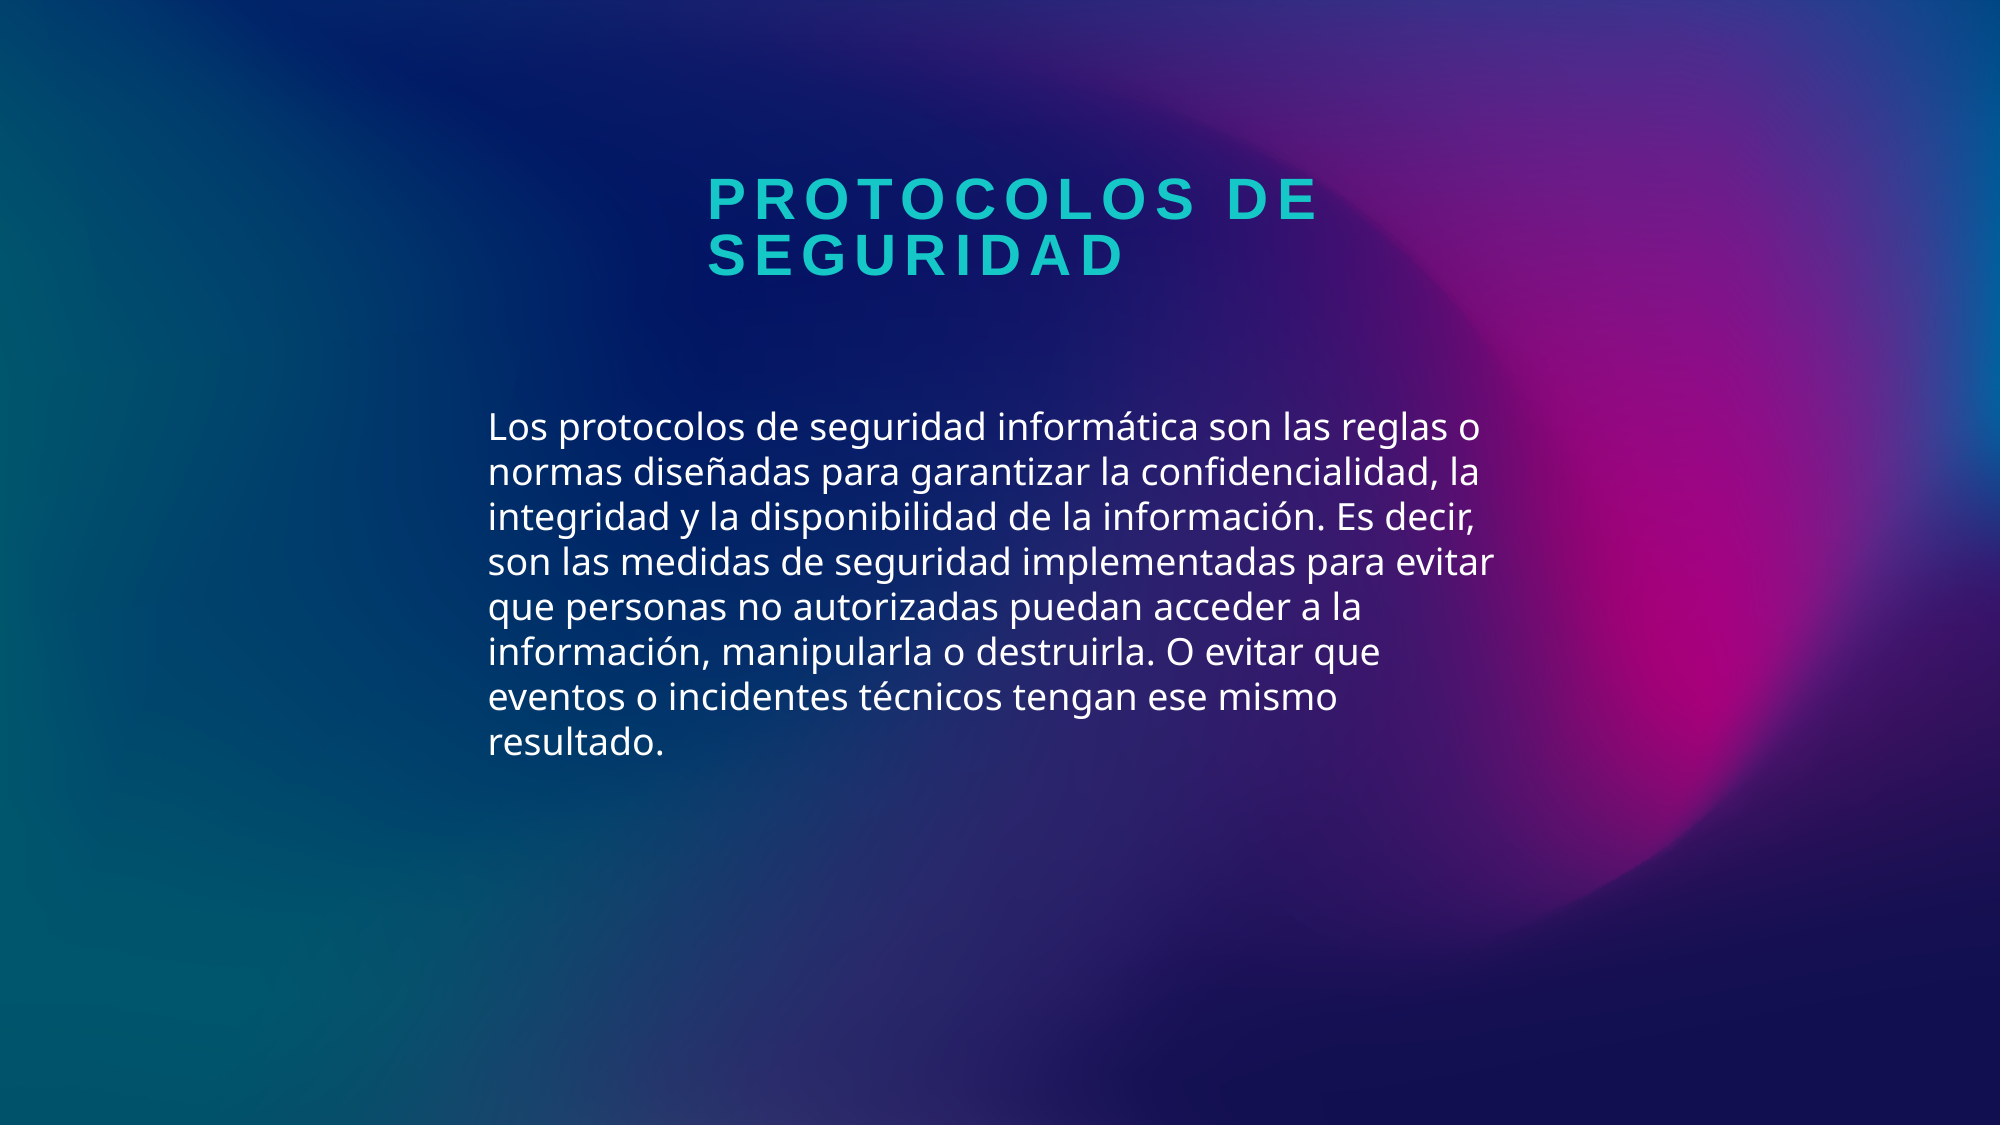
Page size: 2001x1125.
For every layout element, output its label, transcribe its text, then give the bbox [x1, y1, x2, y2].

picture [0, 0, 2000, 1125]
text_box Los protocolos de seguridad informática son las reglas o normas diseñadas para garantizar la confidencialidad, la integridad y la disponibilidad de la información. Es decir, son las medidas de seguridad implementadas para evitar que personas no autorizadas puedan acceder a la información, manipularla o destruirla. O evitar que eventos o incidentes técnicos tengan ese mismo resultado. [472, 395, 1527, 771]
text_box Protocolos de seguridad [615, 87, 1385, 279]
